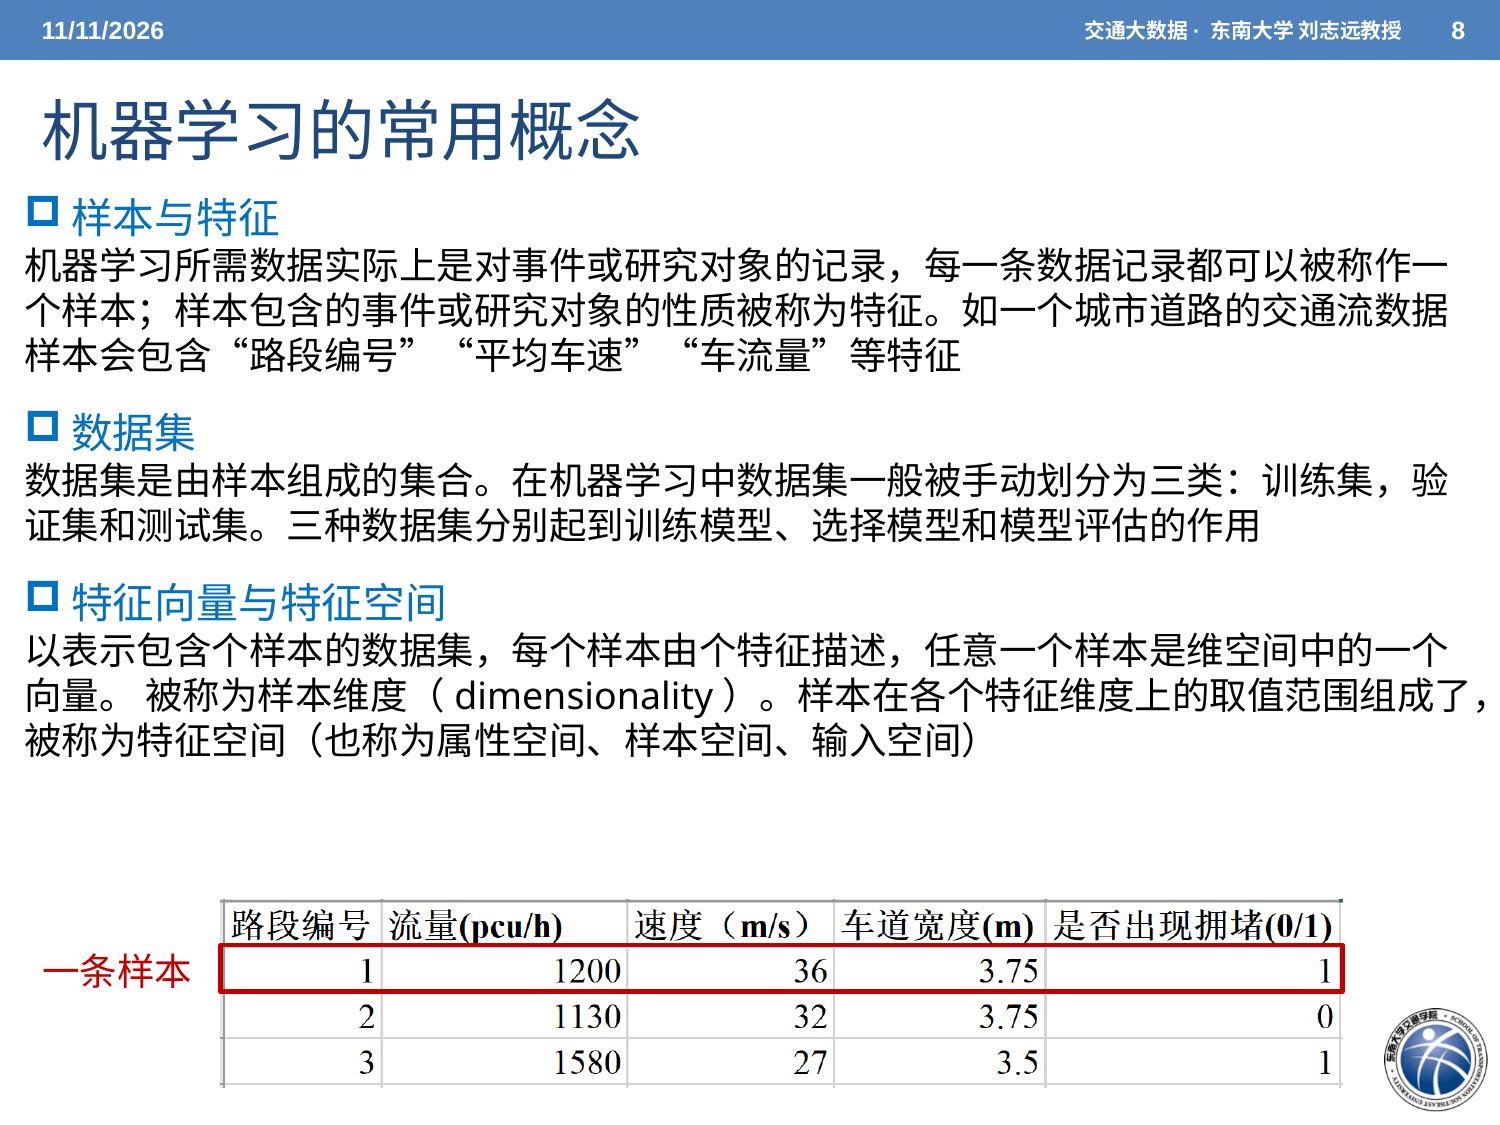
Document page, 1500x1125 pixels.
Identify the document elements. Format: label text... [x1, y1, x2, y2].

title 机器学习的常用概念 [26, 47, 1377, 210]
footer 交通大数据· 东南大学 刘志远教授 [624, 2, 1418, 58]
picture [220, 899, 1343, 1089]
picture [1384, 1008, 1489, 1112]
text_box 一条样本 [27, 940, 208, 1001]
slide_number 8 [1436, 2, 1500, 58]
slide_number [26, 2, 502, 47]
